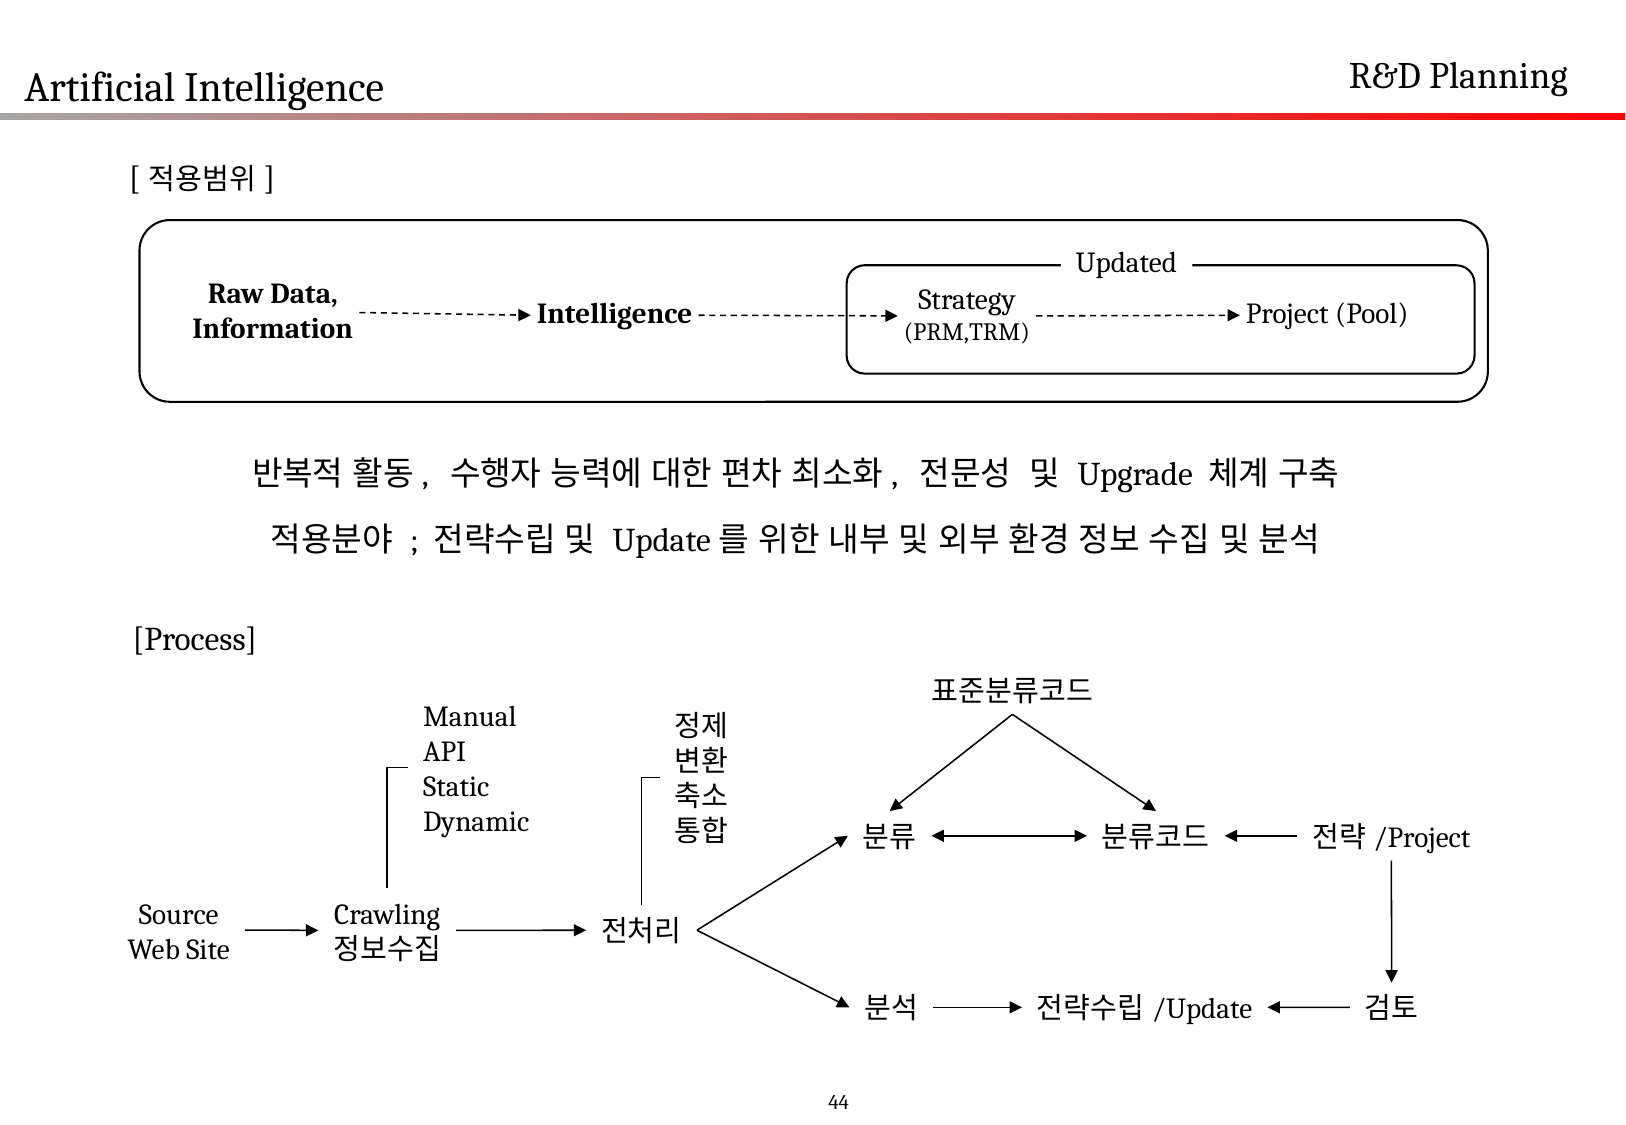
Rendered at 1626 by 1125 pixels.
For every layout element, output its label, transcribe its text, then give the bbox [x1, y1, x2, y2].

text_box Crawling 정보수집 [318, 888, 457, 973]
text_box [137, 217, 1490, 404]
text_box 적용분야 ; 전략수립 및 Update를 위한 내부 및 외부 환경 정보 수집 및 분석 [255, 510, 1336, 566]
text_box 44 [813, 1080, 869, 1119]
text_box 분류 [847, 810, 932, 861]
text_box 전략/Project [1297, 810, 1486, 861]
text_box [적용범위] [114, 149, 291, 204]
text_box 검토 [1349, 982, 1434, 1033]
text_box [Process] [117, 610, 273, 665]
text_box Artificial Intelligence [9, 52, 400, 118]
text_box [700, 930, 847, 1008]
text_box Source Web Site [112, 887, 245, 973]
text_box 분석 [849, 982, 934, 1033]
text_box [585, 834, 713, 850]
text_box R&D Planning [1333, 43, 1583, 103]
text_box 반복적 활동, 수행자 능력에 대한 편차 최소화, 전문성 및 Upgrade 체계 구축 [237, 444, 1355, 500]
text_box 정제 변환 축소 통합 [659, 700, 744, 834]
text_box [1012, 714, 1157, 812]
text_box Manual API Static Dynamic [408, 690, 545, 845]
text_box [361, 312, 530, 316]
text_box 전략수립/Update [1022, 982, 1268, 1033]
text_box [889, 714, 1011, 812]
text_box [700, 836, 846, 930]
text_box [336, 818, 457, 838]
text_box 표준분류코드 [916, 664, 1109, 713]
text_box 전처리 [586, 905, 695, 956]
text_box 분류코드 [1087, 810, 1225, 861]
